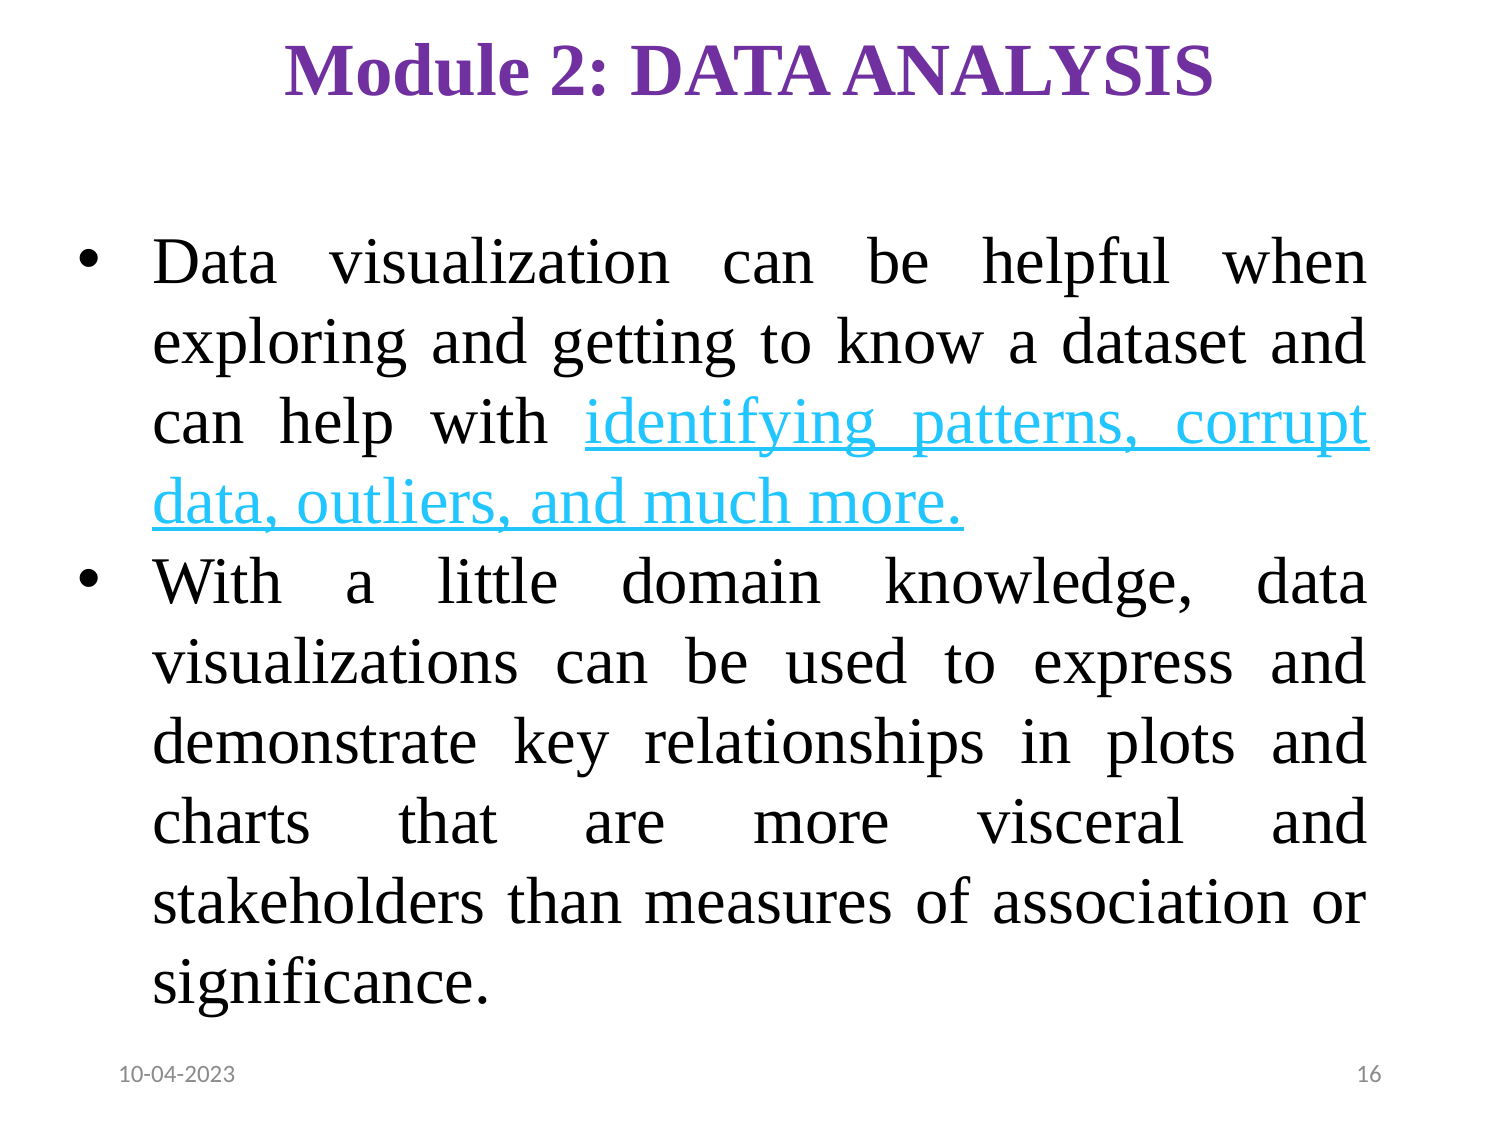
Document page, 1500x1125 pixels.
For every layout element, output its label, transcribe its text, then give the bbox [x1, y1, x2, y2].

text_box Data visualization can be helpful when exploring and getting to know a dataset and can help with identifying patterns, corrupt data, outliers, and much more. With a little domain knowledge, data visualizations can be used to express and demonstrate key relationships in plots and charts that are more visceral and stakeholders than measures of association or significance. [62, 209, 1385, 1024]
title Module 2: DATA ANALYSIS [103, 27, 1397, 115]
slide_number 16 [1059, 1042, 1397, 1103]
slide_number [103, 1042, 441, 1103]
